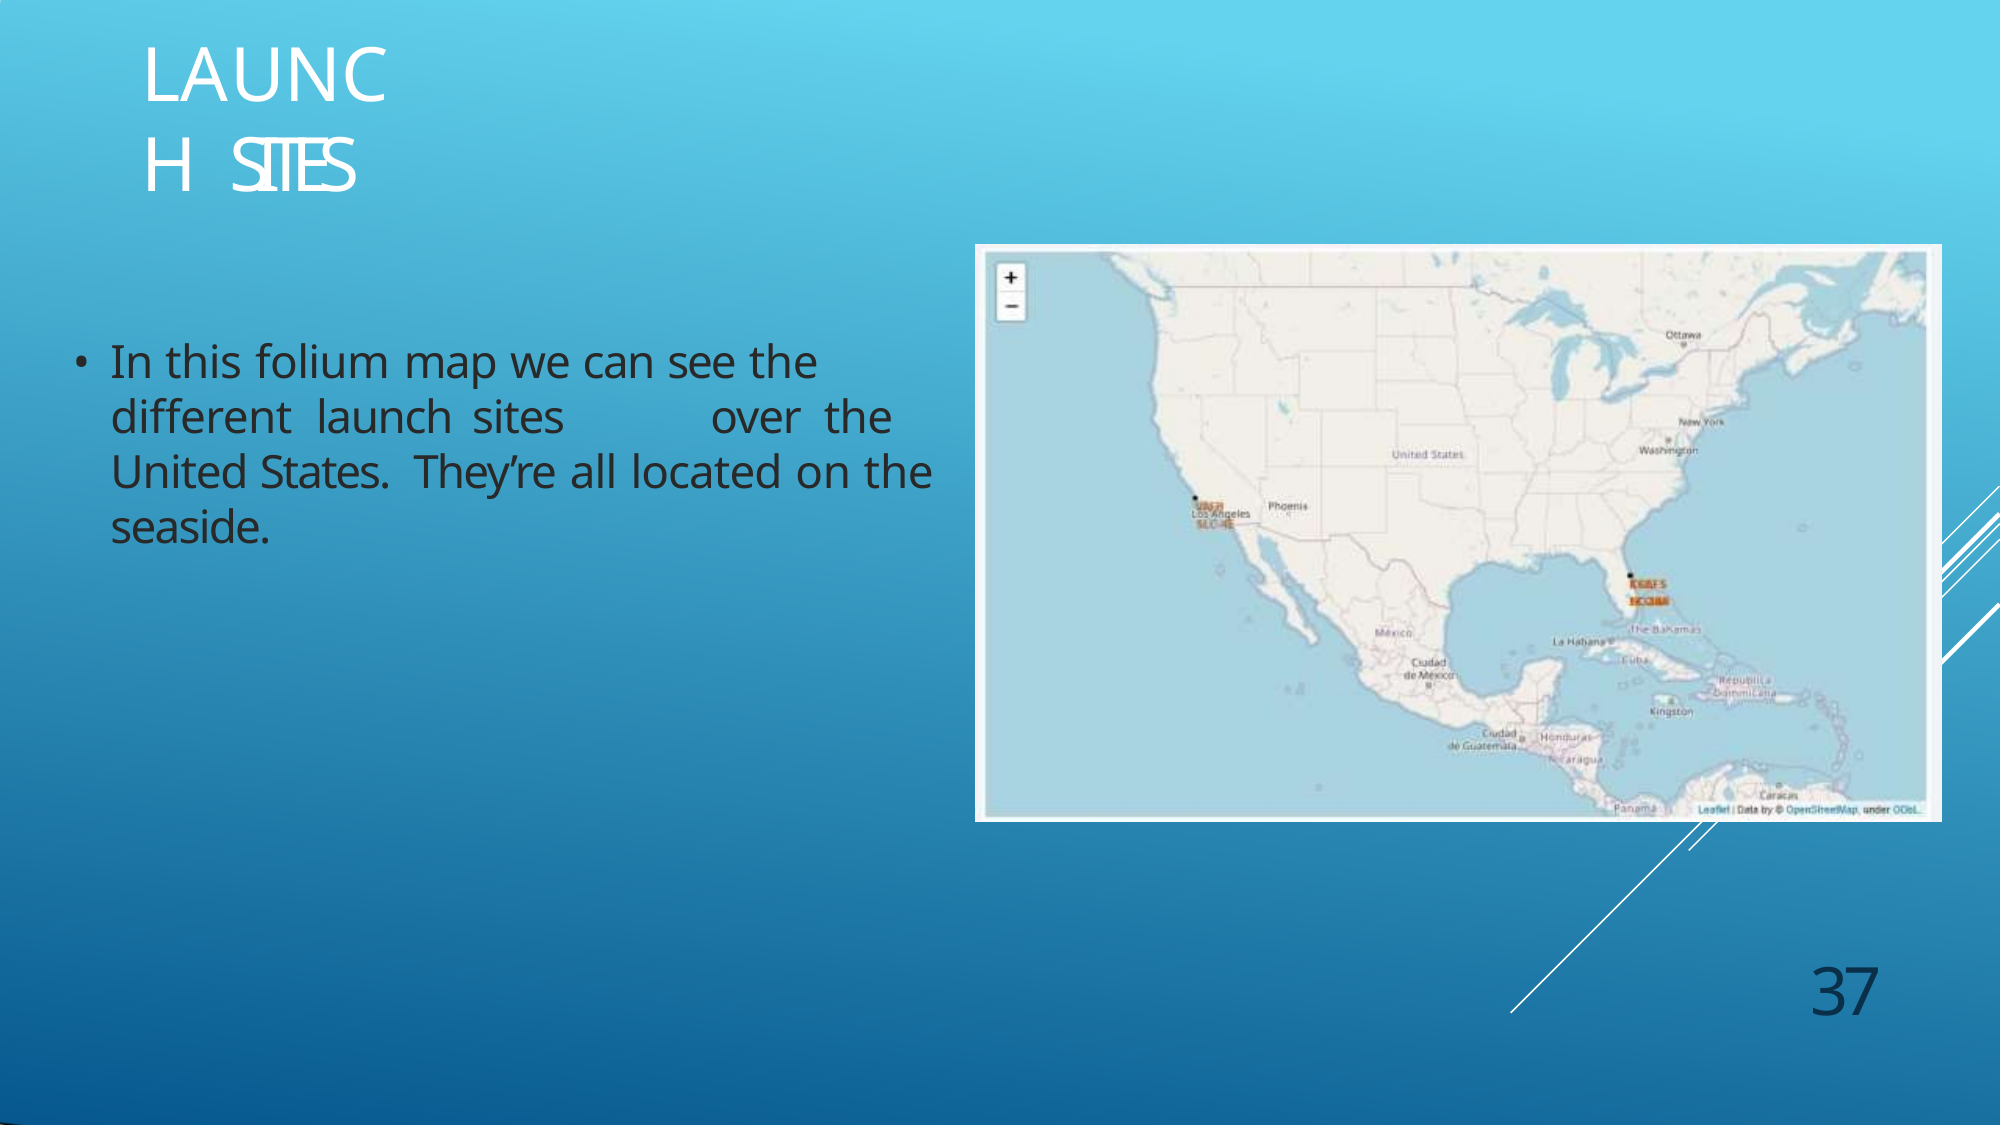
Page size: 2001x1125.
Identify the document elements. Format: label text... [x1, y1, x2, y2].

text_box In this folium map we can see the different launch sites over the United States. They’re all located on the seaside. [70, 330, 954, 553]
picture [0, 0, 2000, 1125]
slide_number 37 [1804, 946, 1894, 1125]
title LAUNCH SITES [139, 24, 433, 215]
